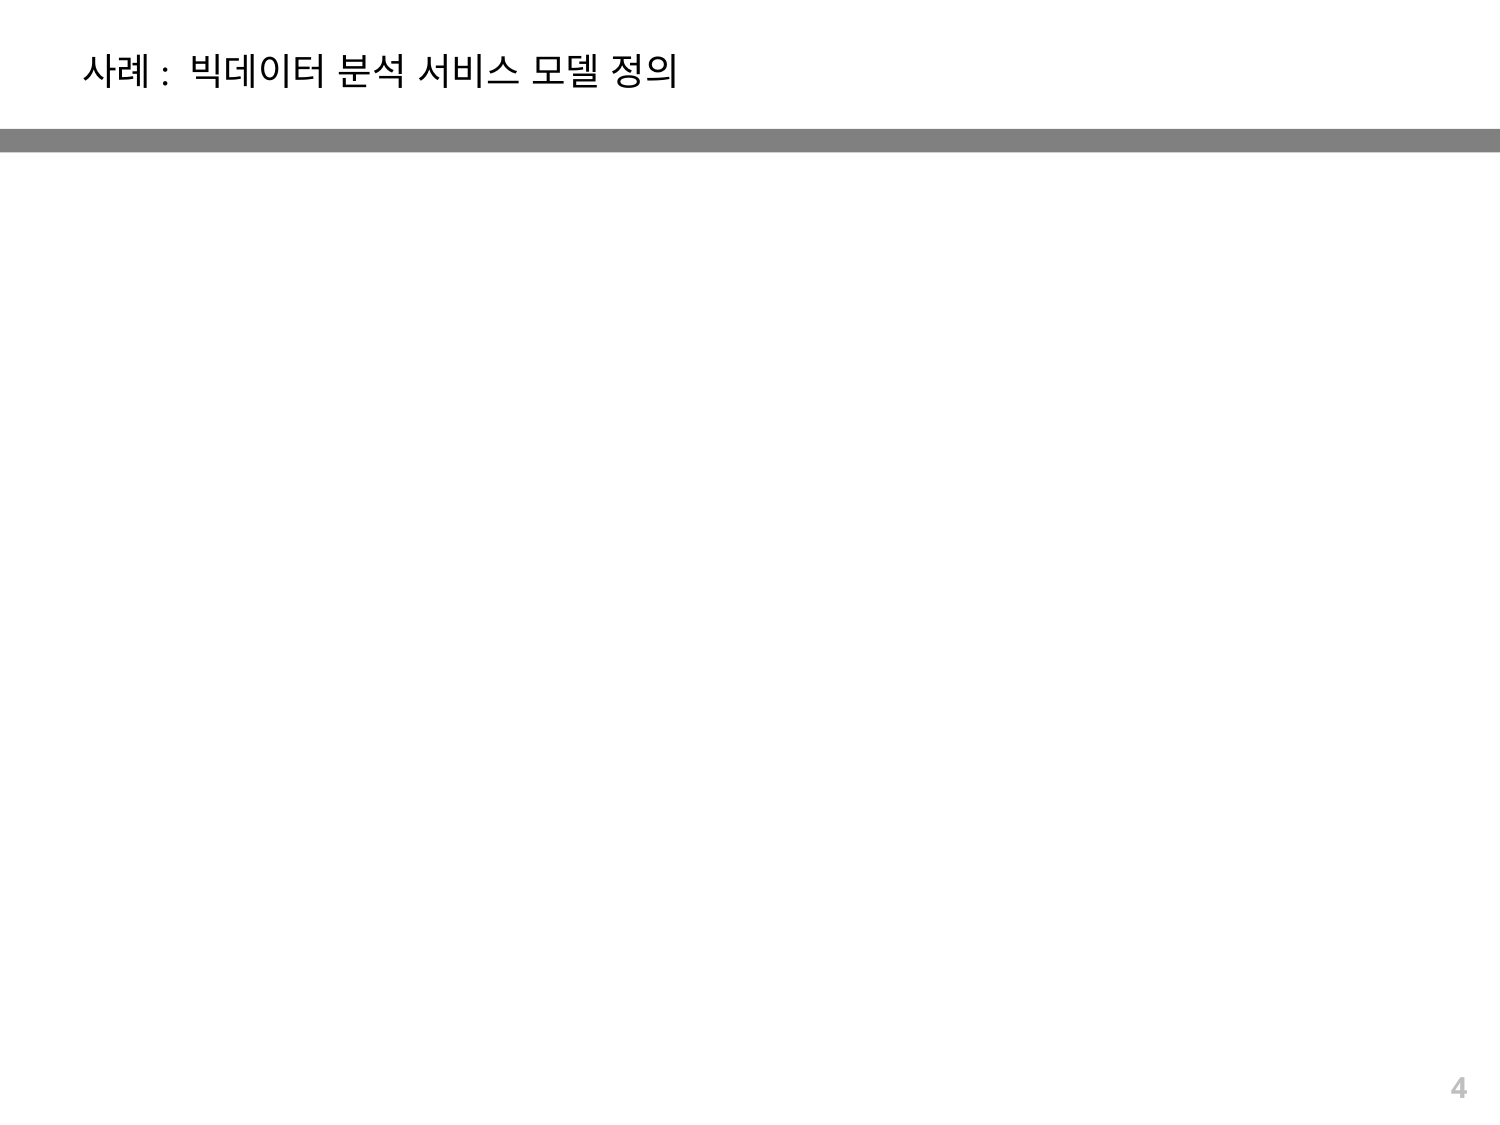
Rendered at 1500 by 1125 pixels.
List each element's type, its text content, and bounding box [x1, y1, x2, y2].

text_box 4 [1246, 1061, 1483, 1112]
text_box [0, 128, 1500, 153]
text_box 사례: 빅데이터 분석 서비스 모델 정의 [67, 40, 695, 101]
text_box [22, 46, 1195, 129]
